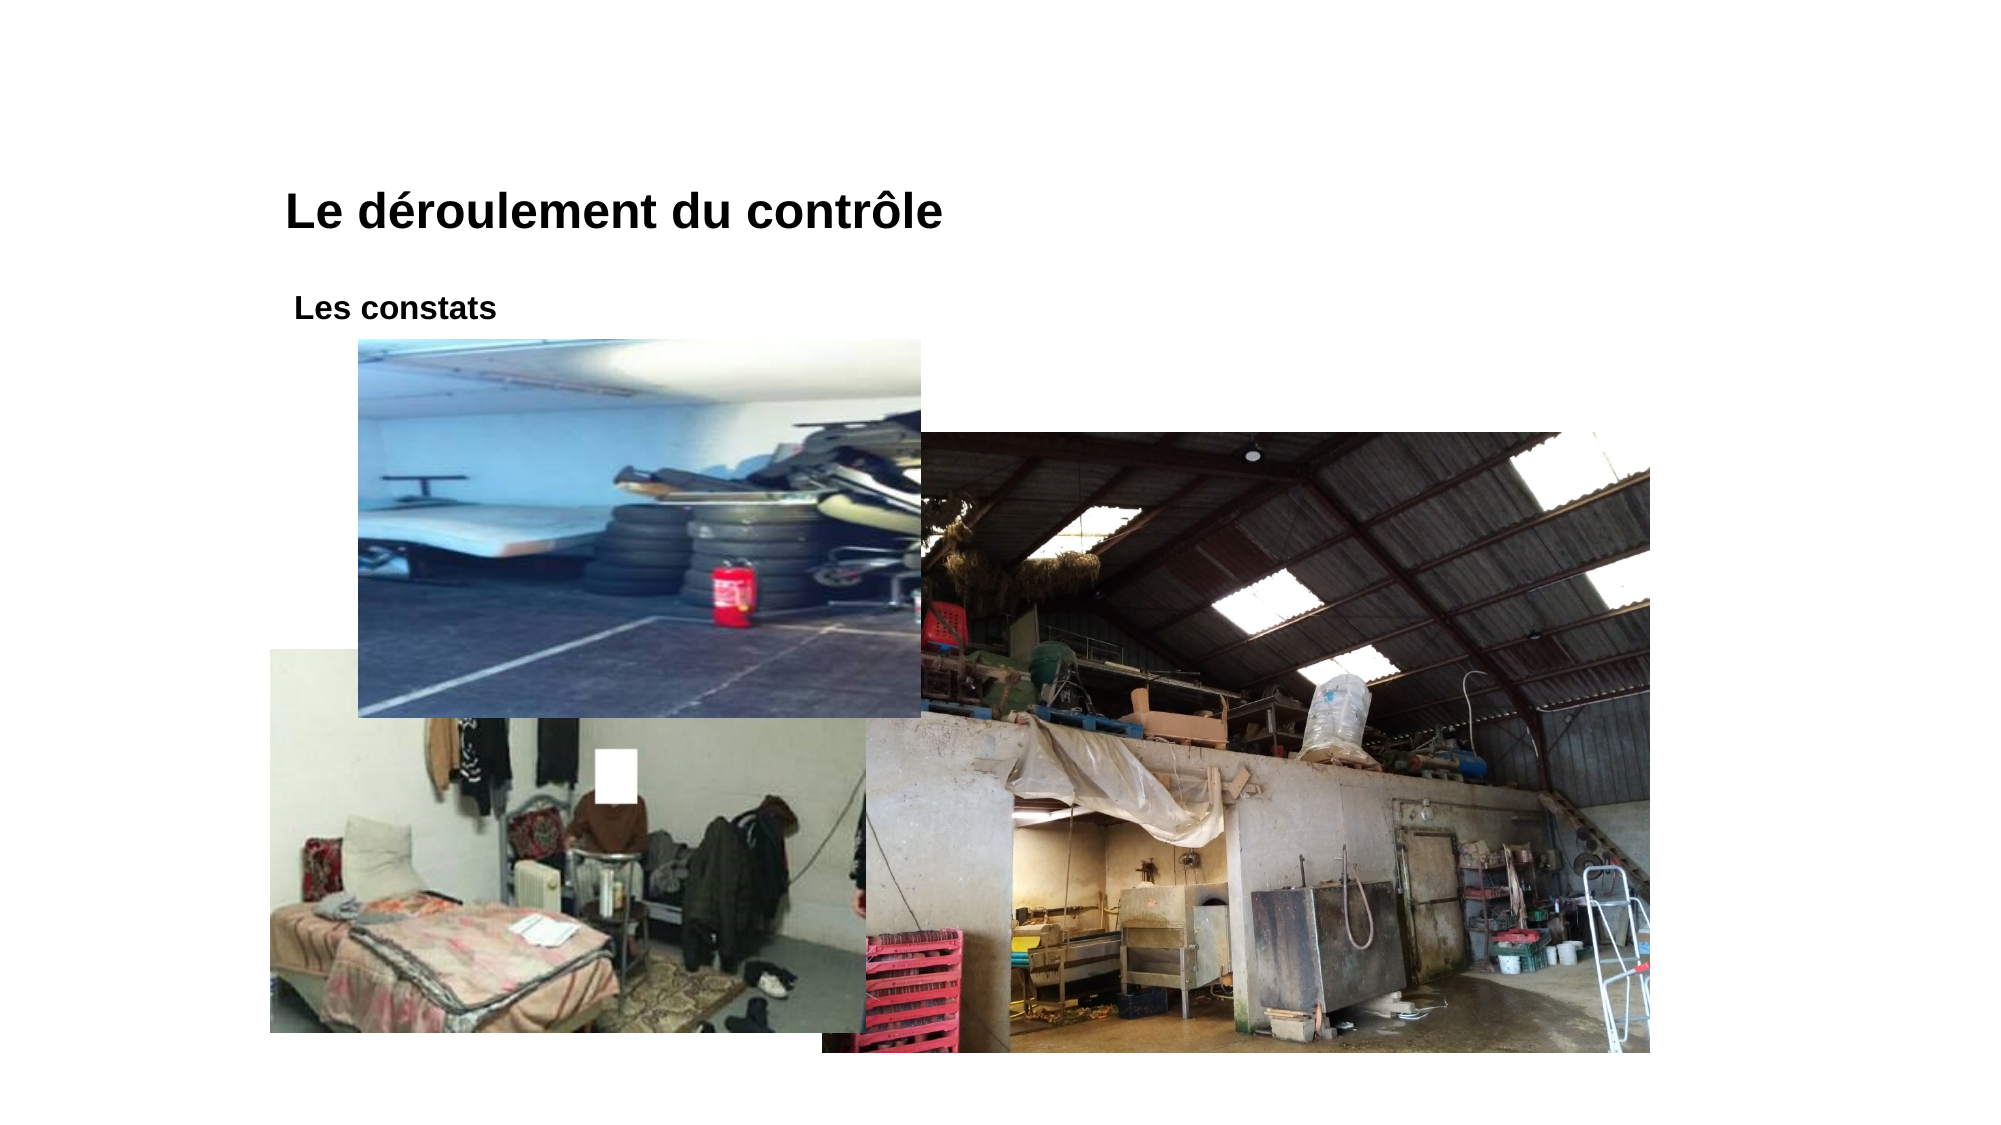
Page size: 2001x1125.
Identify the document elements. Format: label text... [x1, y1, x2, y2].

picture [270, 339, 1650, 1053]
text_box Le déroulement du contrôle [270, 171, 1721, 247]
text_box Les constats [279, 278, 1709, 334]
